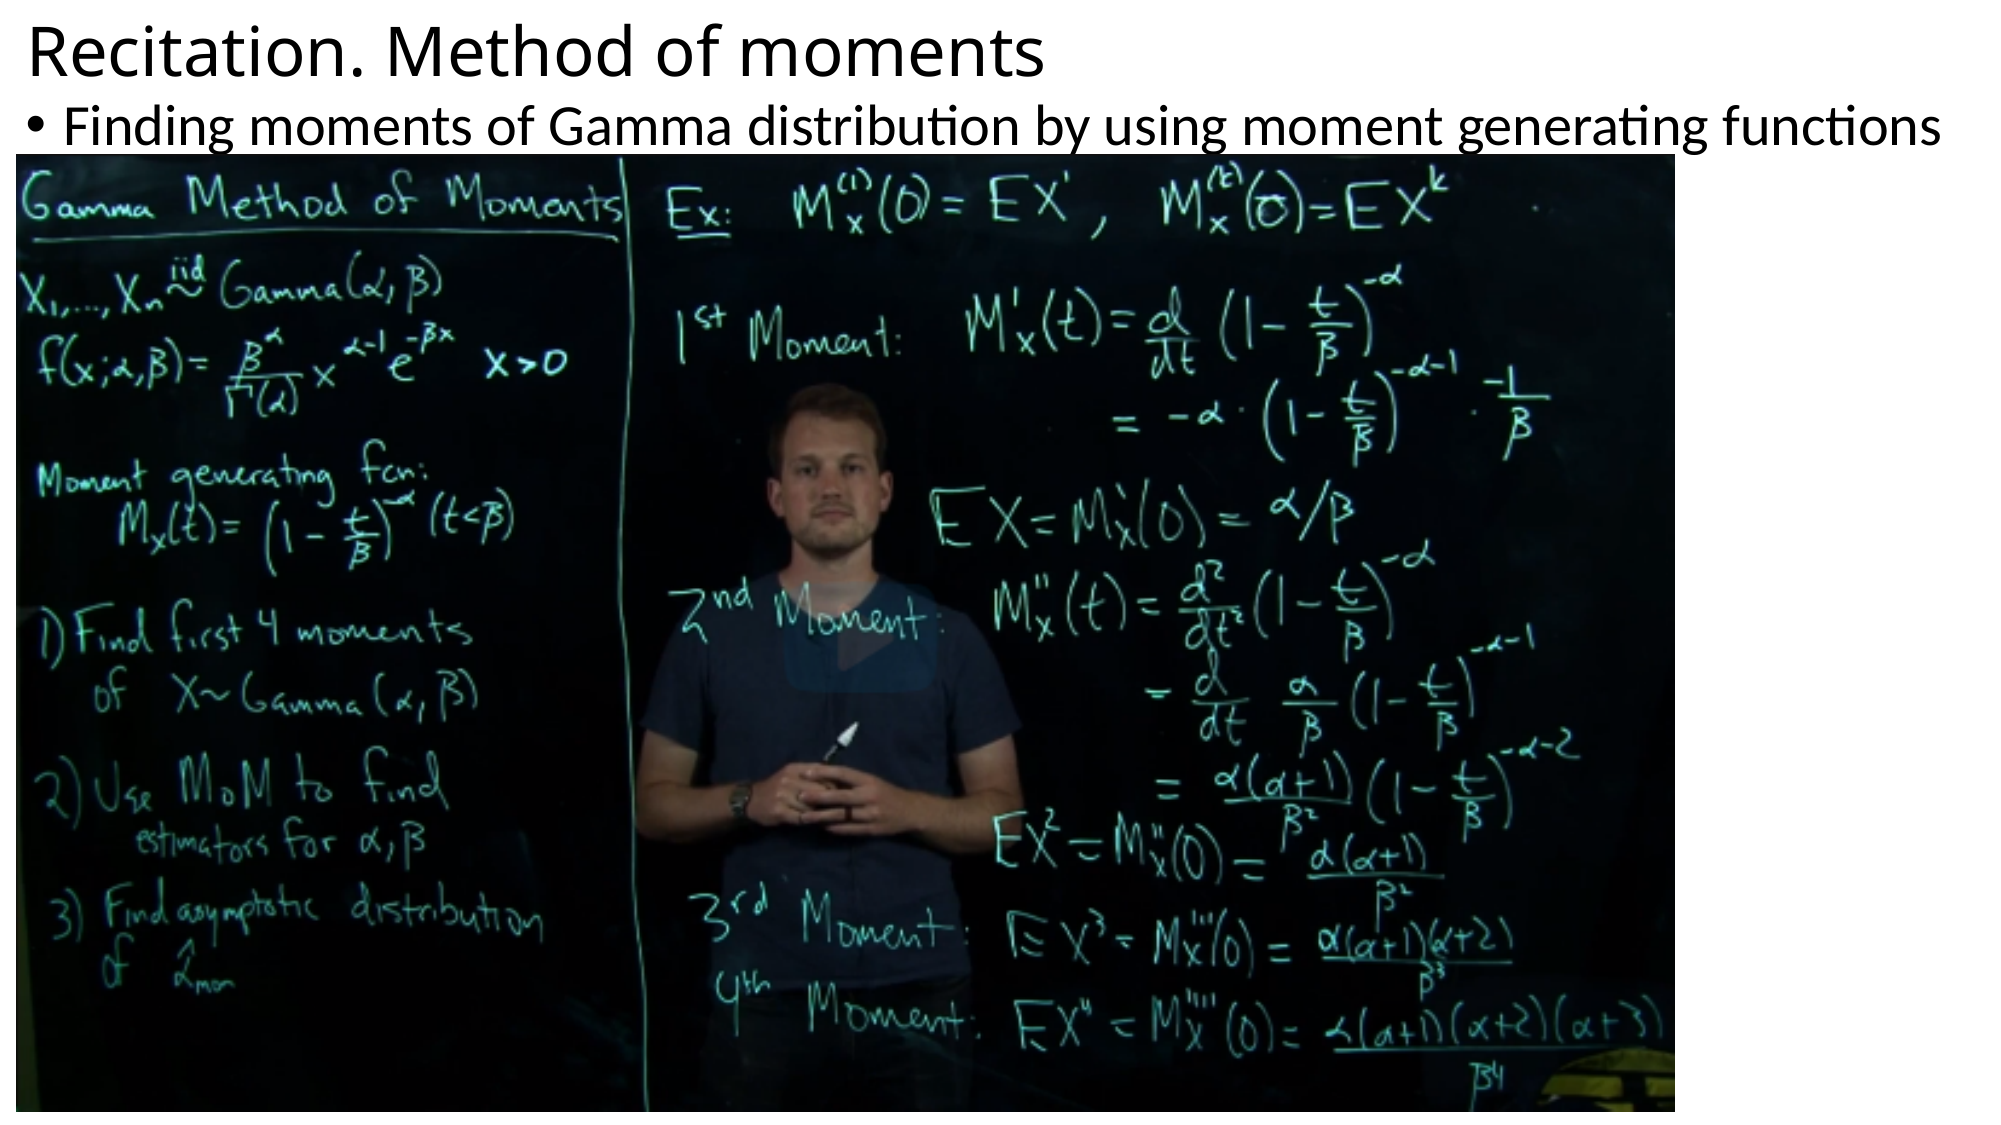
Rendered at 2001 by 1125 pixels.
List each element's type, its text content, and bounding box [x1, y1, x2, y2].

picture [16, 154, 1675, 1112]
title Recitation. Method of moments [11, 9, 1976, 88]
list Finding moments of Gamma distribution by using moment generating functions [10, 88, 1976, 1070]
